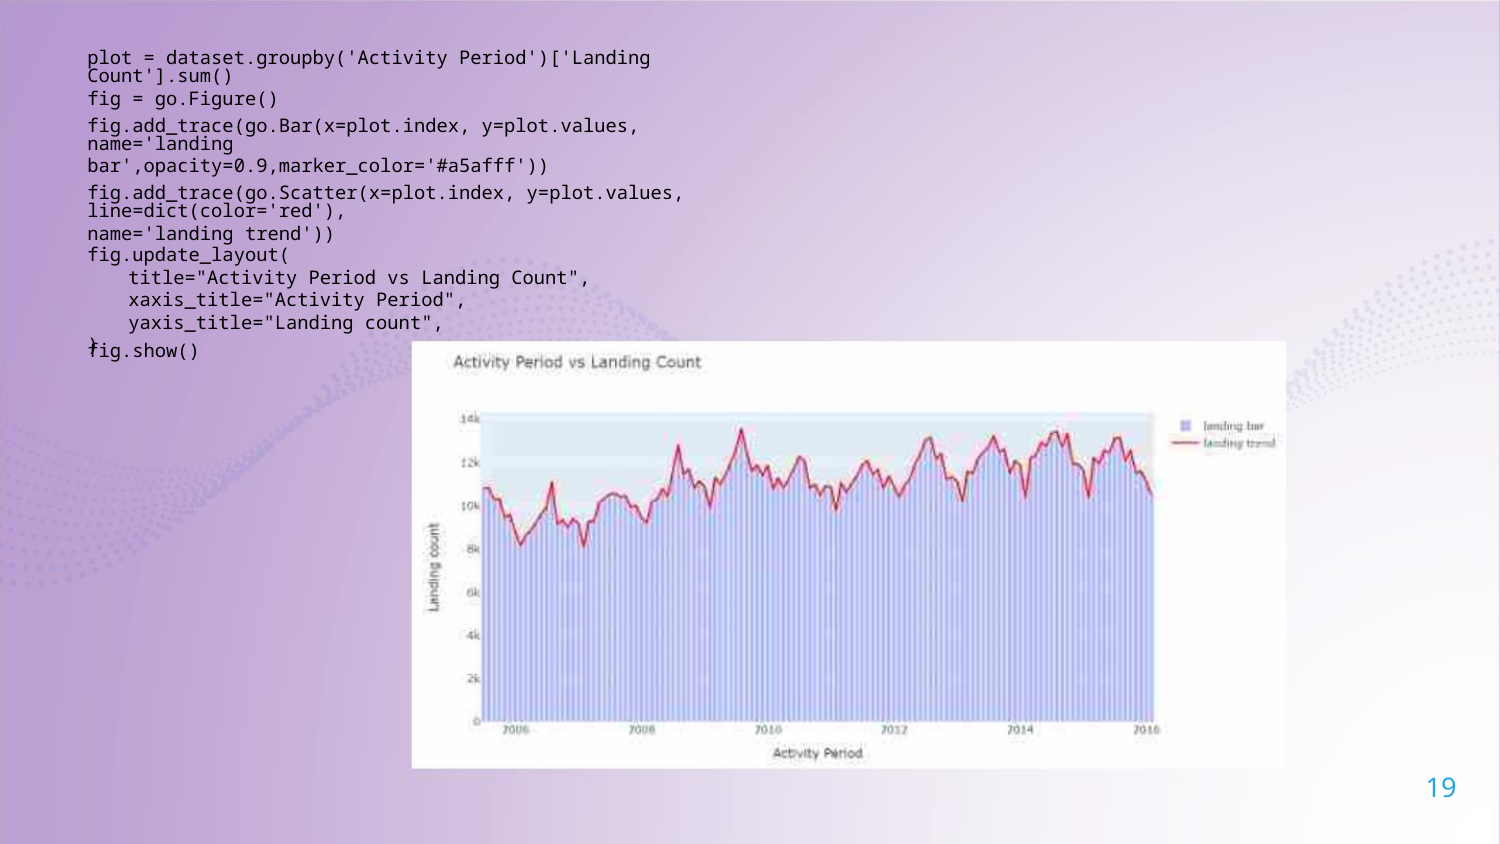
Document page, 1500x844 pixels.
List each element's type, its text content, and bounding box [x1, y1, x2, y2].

text_box fig.add_trace(go.Bar(x=plot.index, y=plot.values, name='landing bar',opacity=0.9,marker_color='#a5afff')) [87, 117, 761, 177]
text_box [0, 0, 1500, 844]
text_box fig.add_trace(go.Scatter(x=plot.index, y=plot.values, line=dict(color='red'), name='landing trend')) fig.update_layout( title="Activity Period vs Landing Count", xaxis_title="Activity Period", yaxis_title="Landing count", ) [87, 185, 905, 356]
text_box plot = dataset.groupby('Activity Period')['Landing Count'].sum() fig = go.Figure() [87, 50, 771, 110]
text_box fig.show() [87, 342, 216, 361]
text_box 19 [1425, 769, 1482, 803]
